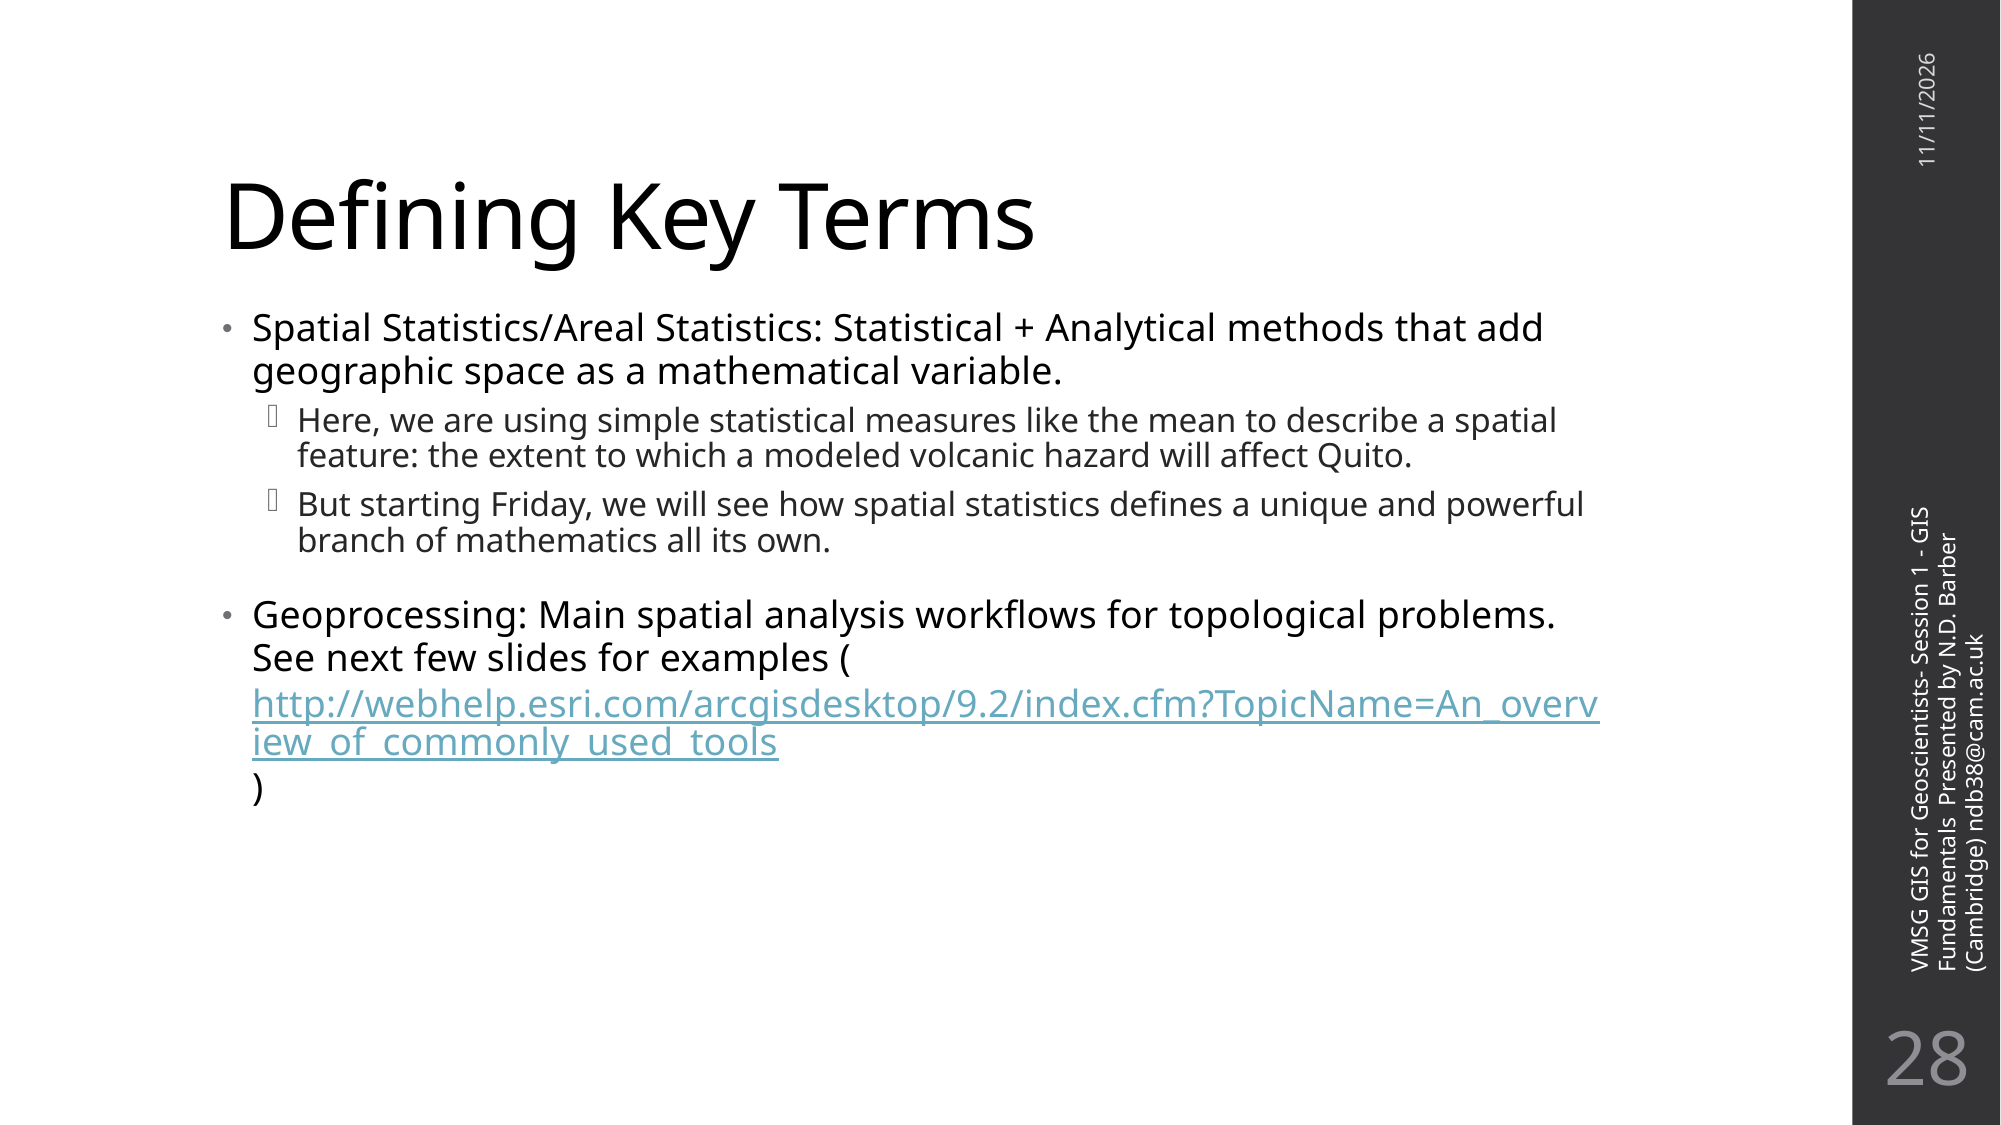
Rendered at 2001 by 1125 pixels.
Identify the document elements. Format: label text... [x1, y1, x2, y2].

list Spatial Statistics/Areal Statistics: Statistical + Analytical methods that add geographic space as a mathematical variable. Here, we are using simple statistical measures like the mean to describe a spatial feature: the extent to which a modeled volcanic hazard will affect Quito. But starting Friday, we will see how spatial statistics defines a unique and powerful branch of mathematics all its own. Geoprocessing: Main spatial analysis workflows for topological problems. See next few slides for examples (http://webhelp.esri.com/arcgisdesktop/9.2/index.cfm?TopicName=An_overview_of_commonly_used_tools) [206, 299, 1617, 1014]
footer VMSG GIS for Geoscientists- Session 1 - GIS Fundamentals Presented by N.D. Barber (Cambridge) ndb38@cam.ac.uk [1897, 400, 1958, 988]
title Defining Key Terms [206, 60, 1797, 278]
slide_number 27 [1852, 1012, 2000, 1110]
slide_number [1897, 37, 1958, 351]
